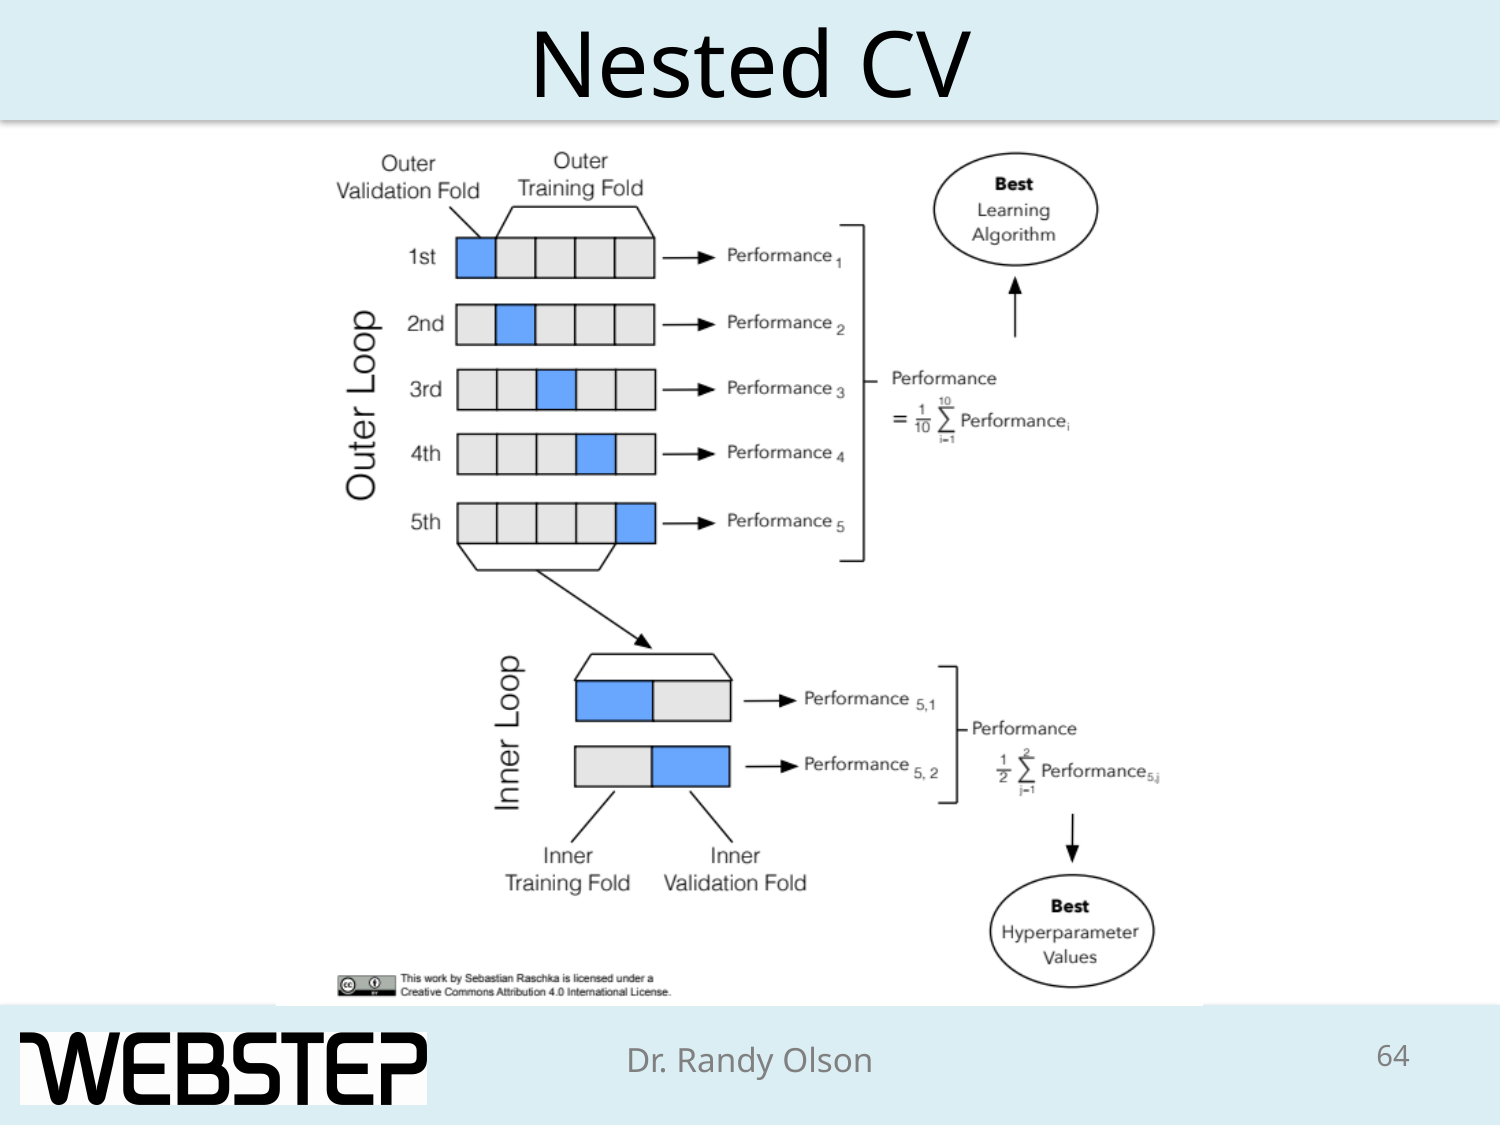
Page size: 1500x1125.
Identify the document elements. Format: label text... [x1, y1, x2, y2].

picture [20, 1032, 427, 1105]
title Nested CV [75, 0, 1425, 155]
picture [275, 132, 1204, 1006]
slide_number 64 [1310, 1026, 1425, 1088]
